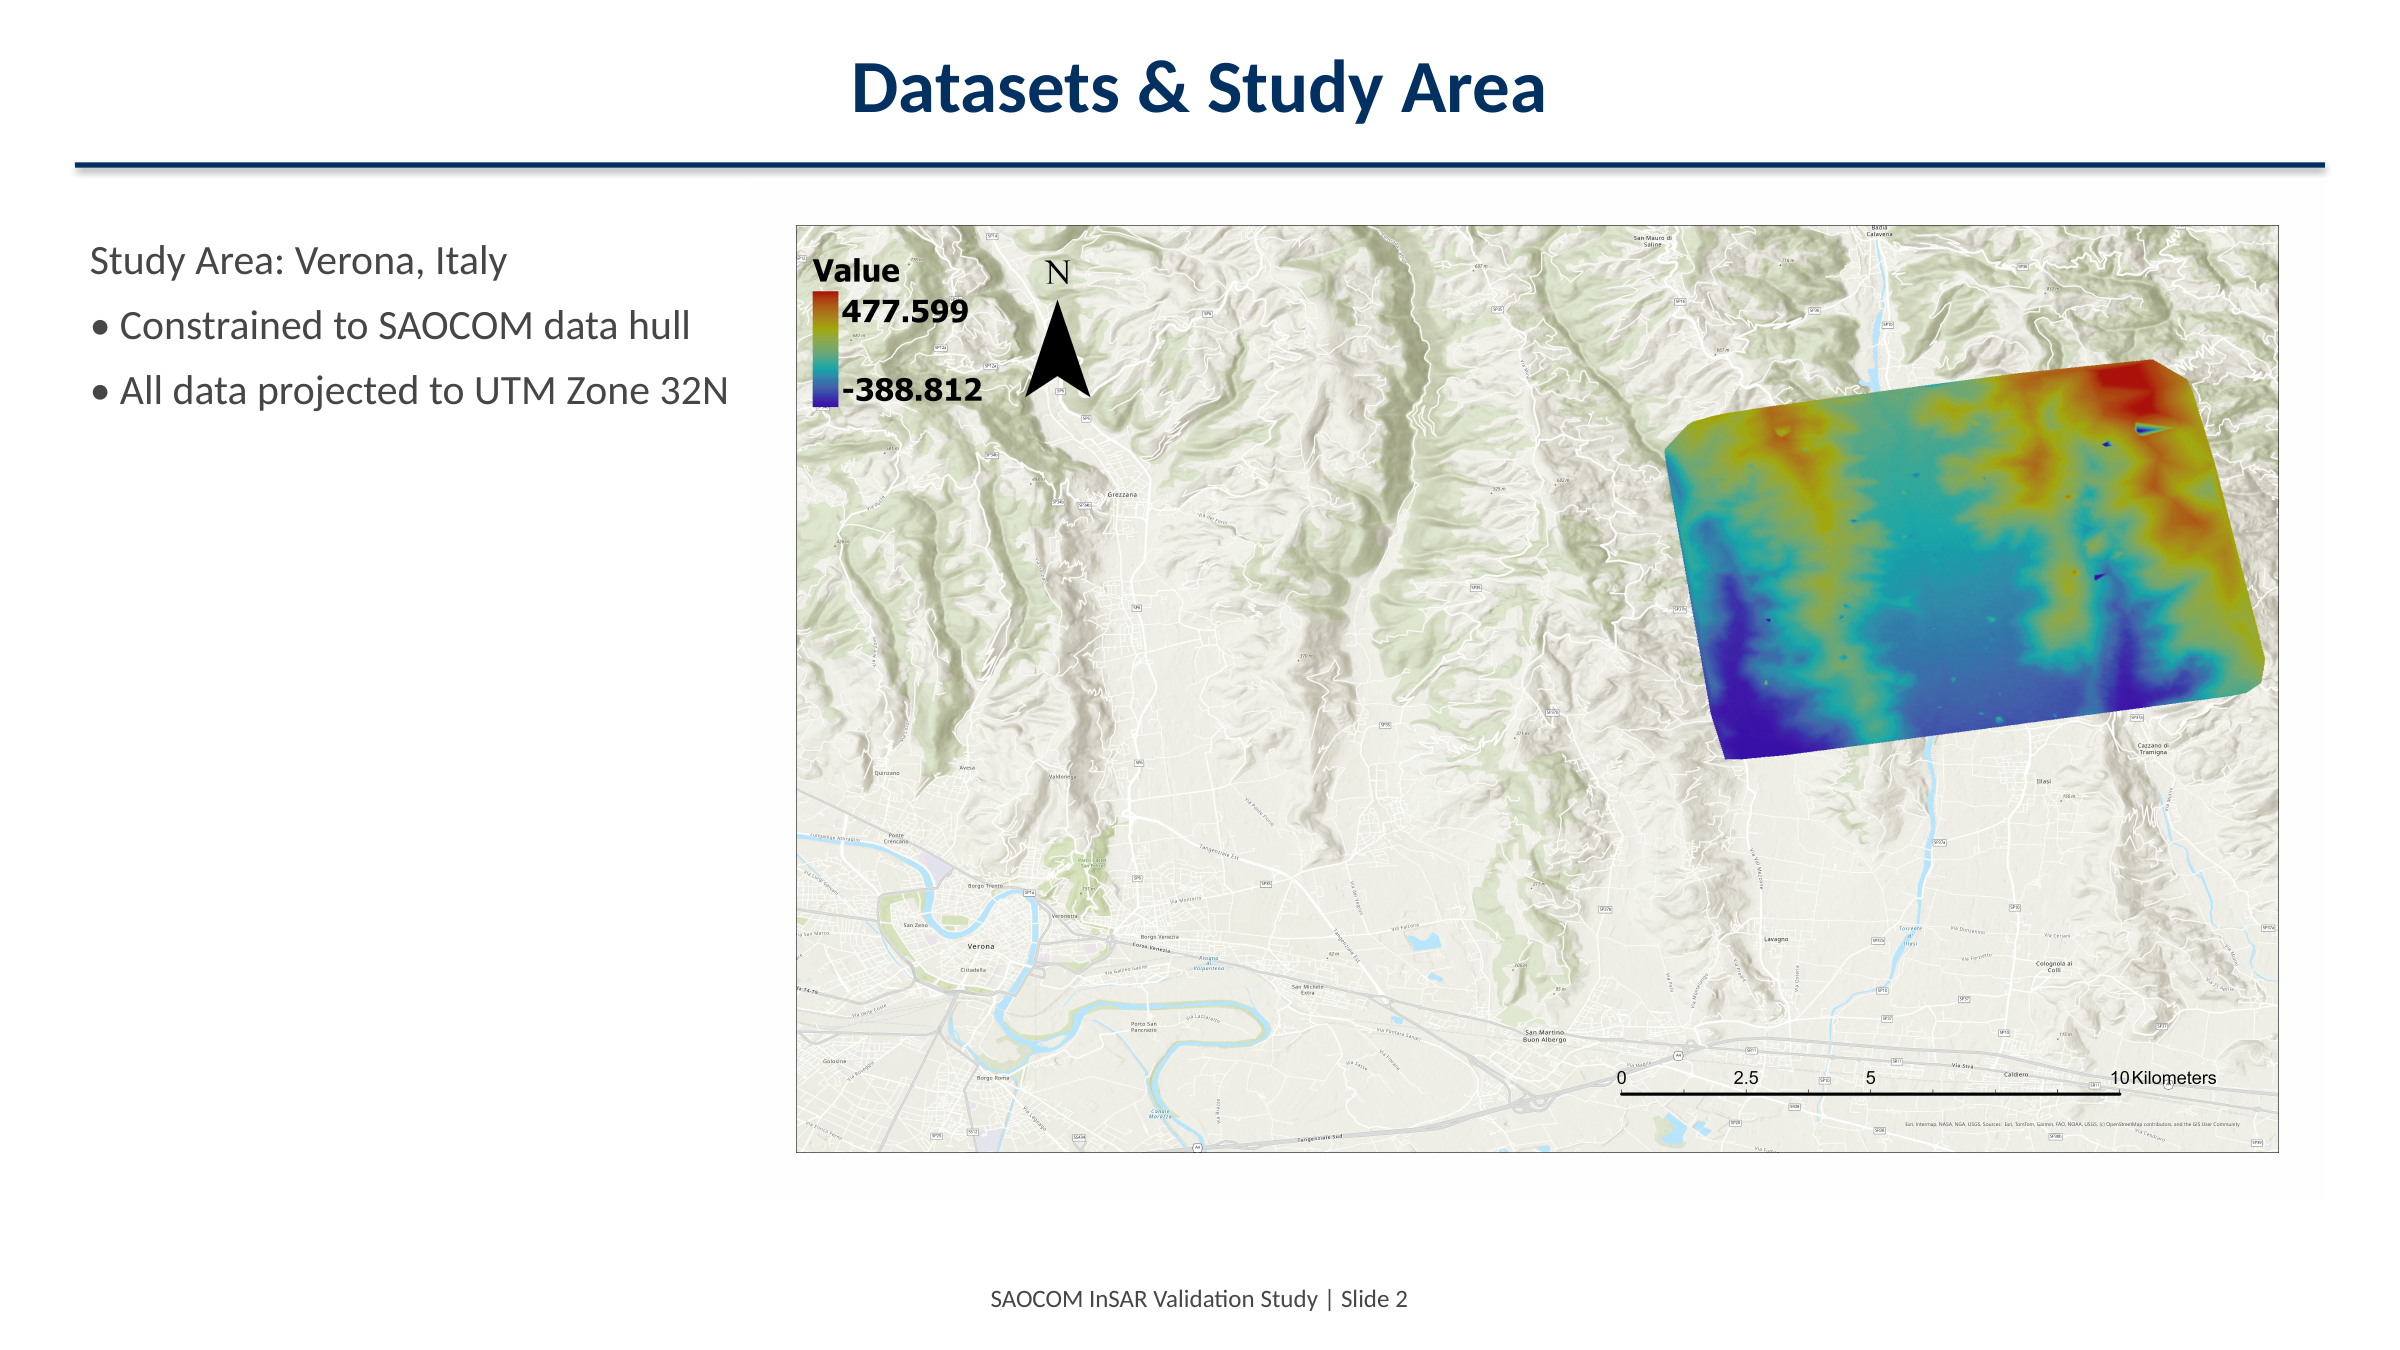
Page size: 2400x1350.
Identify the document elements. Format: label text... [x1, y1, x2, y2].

picture [749, 179, 2326, 1200]
text_box Study Area: Verona, Italy • Constrained to SAOCOM data hull • All data projected to UTM Zone 32N [75, 209, 749, 420]
text_box SAOCOM InSAR Validation Study | Slide 2 [975, 1275, 1424, 1320]
text_box Datasets & Study Area [836, 29, 1563, 135]
